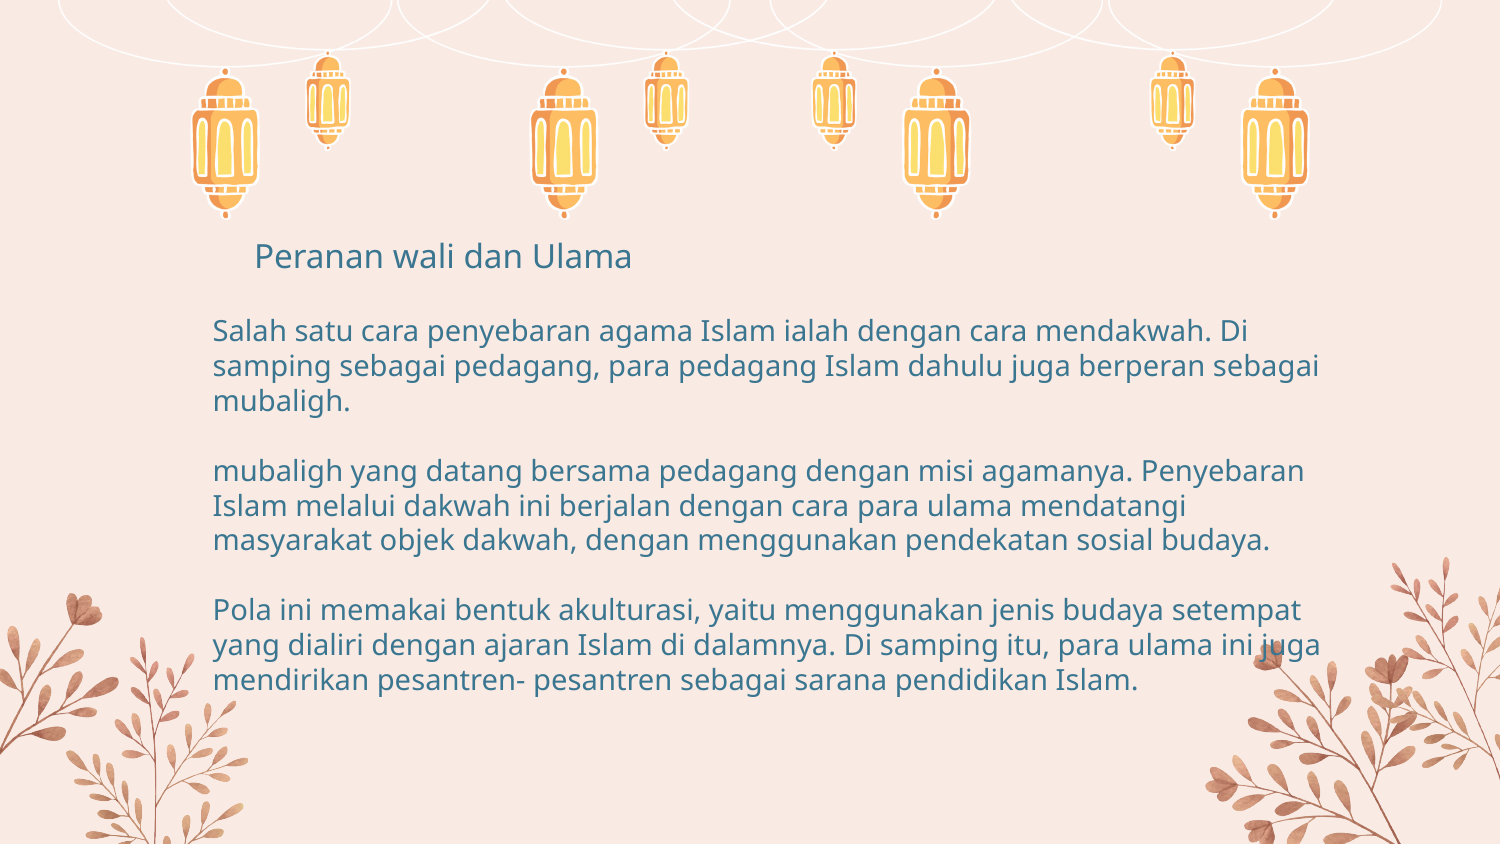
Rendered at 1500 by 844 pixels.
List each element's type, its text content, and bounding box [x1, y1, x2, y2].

title Peranan wali dan Ulama [159, 229, 729, 297]
picture [0, 528, 269, 844]
list Salah satu cara penyebaran agama Islam ialah dengan cara mendakwah. Di samping sebagai pedagang, para pedagang Islam dahulu juga berperan sebagai mubaligh. mubaligh yang datang bersama pedagang dengan misi agamanya. Penyebaran Islam melalui dakwah ini berjalan dengan cara para ulama mendatangi masyarakat objek dakwah, dengan menggunakan pendekatan sosial budaya. Pola ini memakai bentuk akulturasi, yaitu menggunakan jenis budaya setempat yang dialiri dengan ajaran Islam di dalamnya. Di samping itu, para ulama ini juga mendirikan pesantren- pesantren sebagai sarana pendidikan Islam. [197, 296, 1354, 643]
picture [1133, 501, 1500, 844]
picture [58, 0, 1442, 221]
